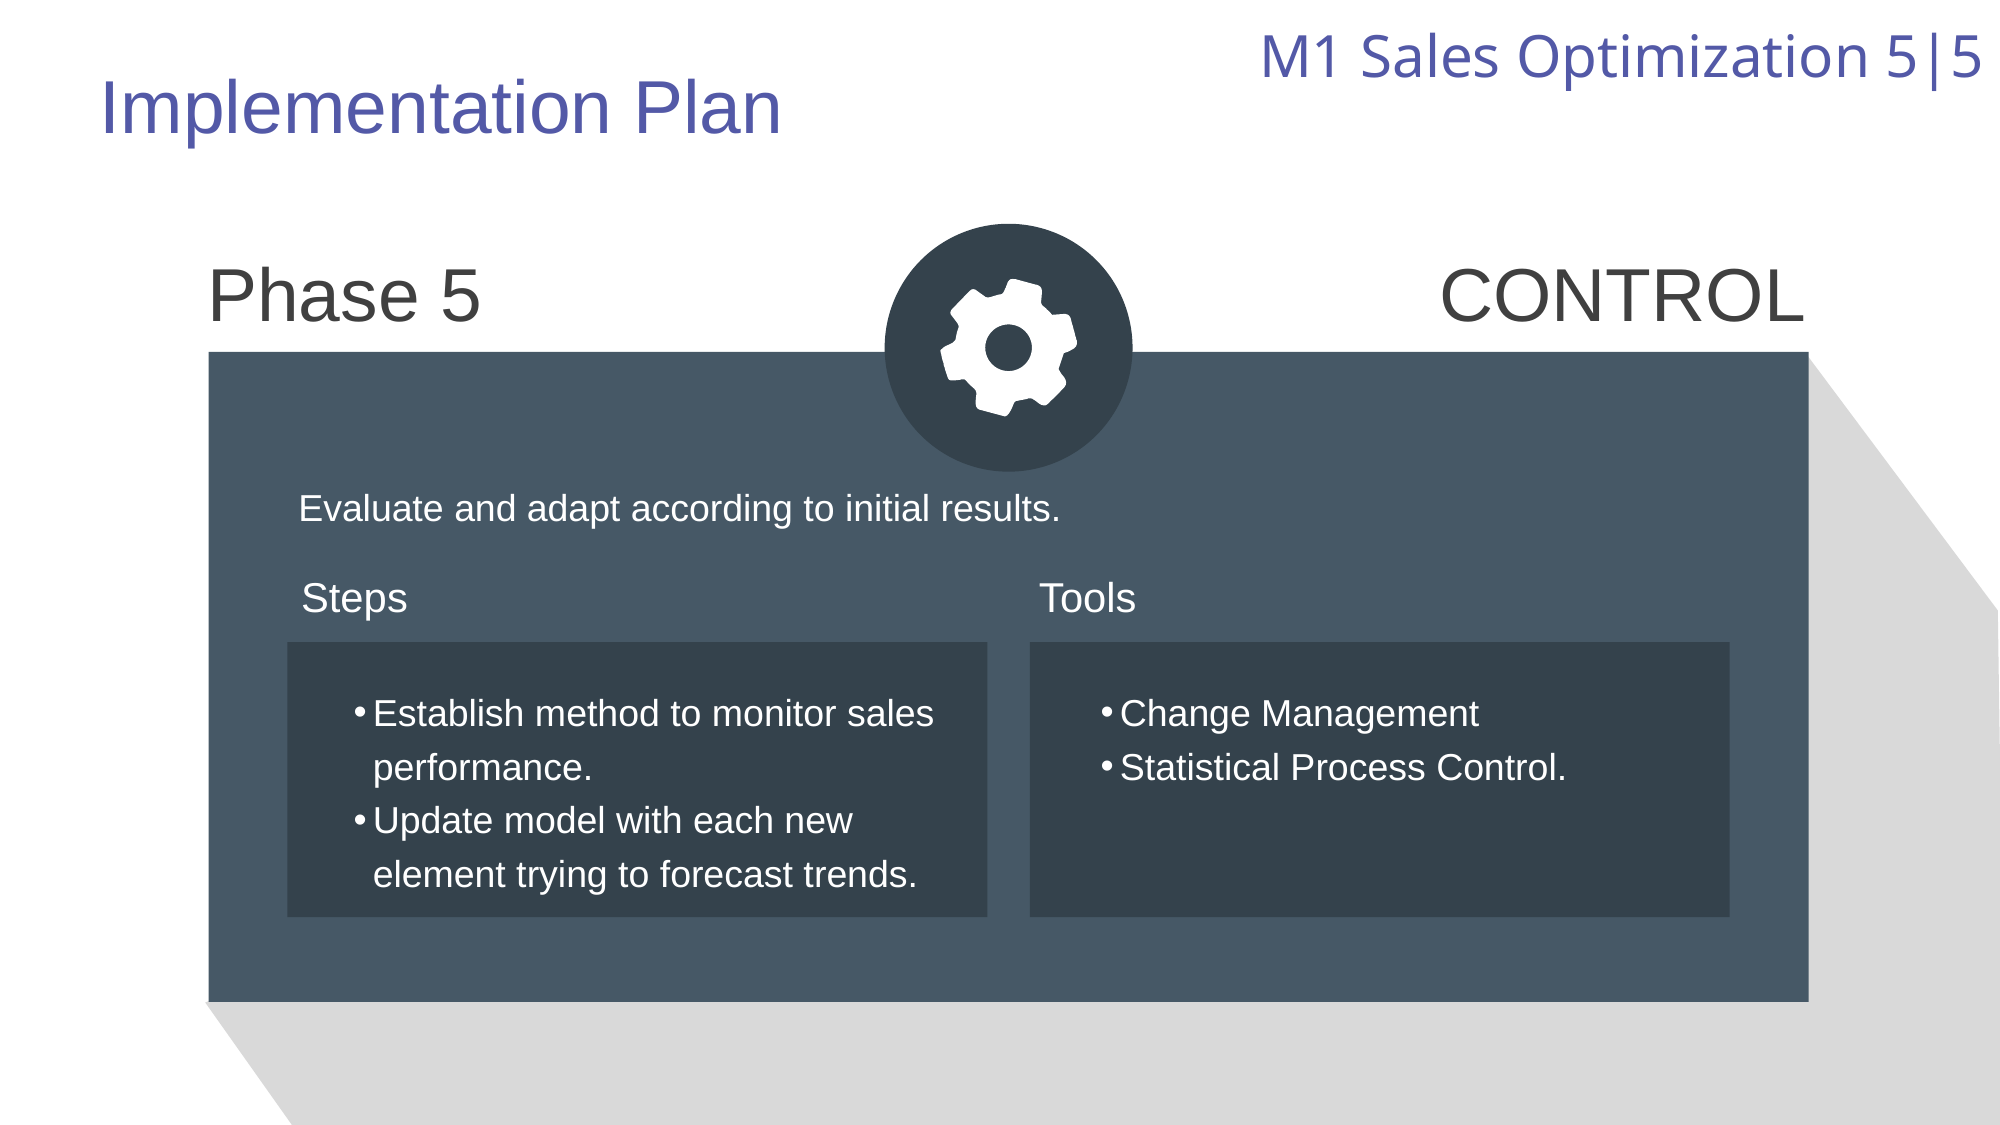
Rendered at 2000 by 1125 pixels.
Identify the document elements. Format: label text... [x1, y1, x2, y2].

text_box Phase 5 [192, 239, 498, 345]
text_box Tools [1024, 563, 1152, 629]
text_box Steps [286, 563, 423, 629]
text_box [940, 278, 1078, 417]
text_box [882, 221, 1135, 474]
title Implementation Plan [99, 45, 1900, 162]
text_box M1 Sales Optimization 5|5 [1045, 0, 2000, 113]
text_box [287, 641, 1730, 918]
text_box [207, 350, 1811, 1004]
text_box [203, 356, 2000, 1125]
text_box CONTROL [1424, 239, 1821, 345]
text_box Evaluate and adapt according to initial results. [283, 476, 1344, 537]
